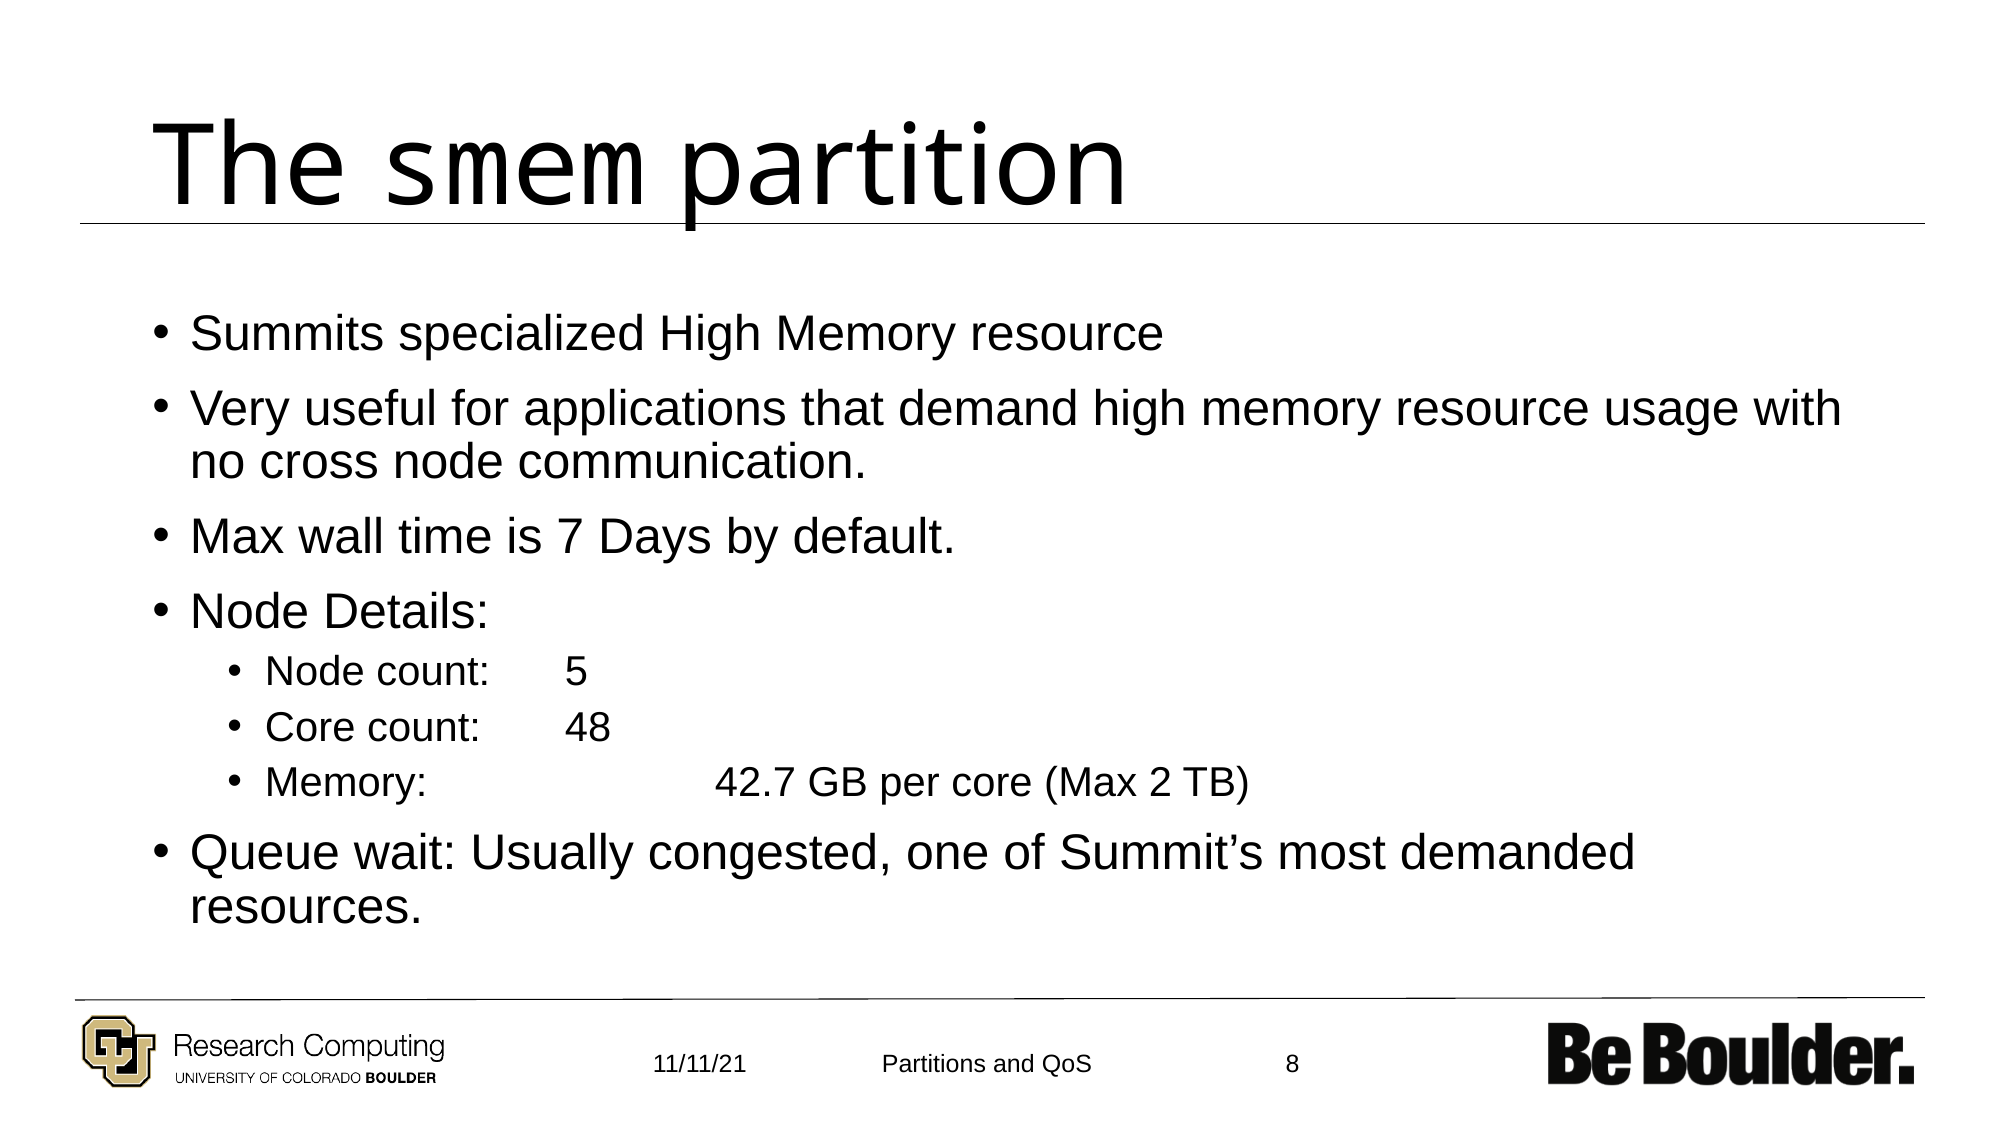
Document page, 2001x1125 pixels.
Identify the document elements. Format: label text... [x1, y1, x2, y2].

title The smem partition [137, 59, 1863, 278]
picture [1524, 1015, 1938, 1088]
picture [81, 1015, 444, 1088]
list Summits specialized High Memory resource Very useful for applications that demand high memory resource usage with no cross node communication. Max wall time is 7 Days by default. Node Details: Node count: 5 Core count: 48 Memory: 42.7 GB per core (Max 2 TB) Queue wait: Usually congested, one of Summit’s most demanded resources. [137, 299, 1863, 983]
footer Partitions and QoS [772, 1032, 1202, 1093]
slide_number 8 [1202, 1032, 1315, 1093]
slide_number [637, 1032, 772, 1093]
